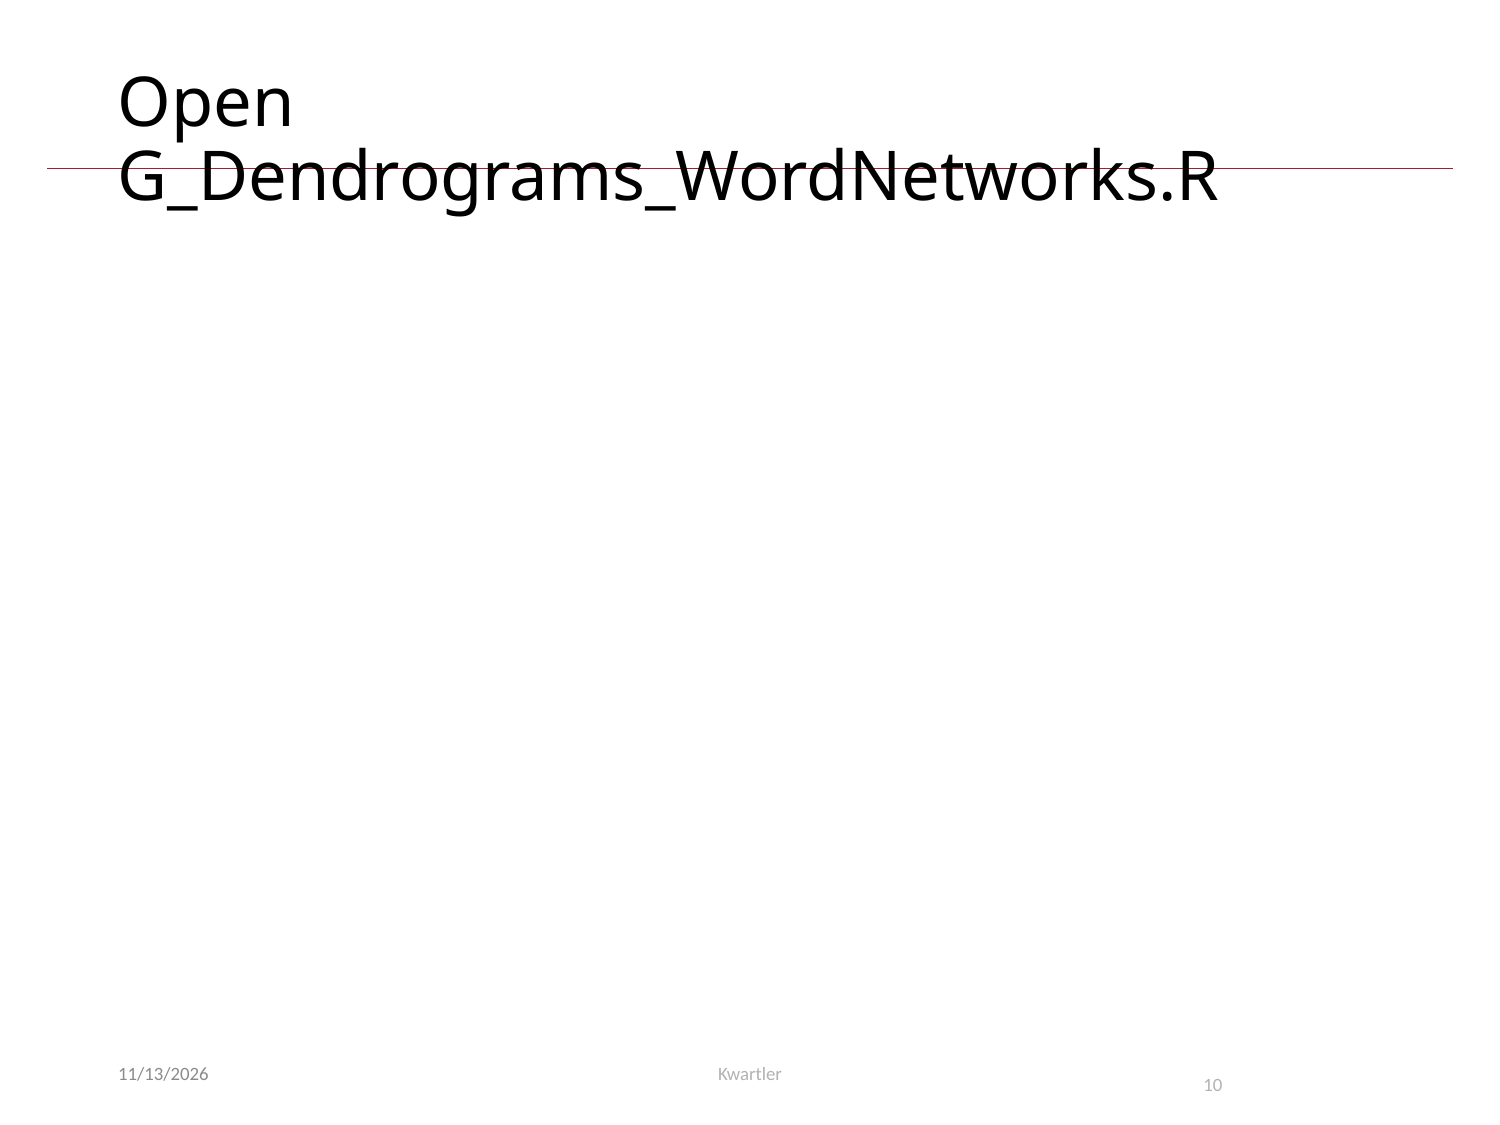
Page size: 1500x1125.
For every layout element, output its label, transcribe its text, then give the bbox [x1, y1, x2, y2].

slide_number 10 [1188, 1042, 1330, 1103]
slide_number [103, 1042, 441, 1103]
footer Kwartler [496, 1042, 1004, 1103]
title Open G_Dendrograms_WordNetworks.R [103, 59, 1397, 157]
